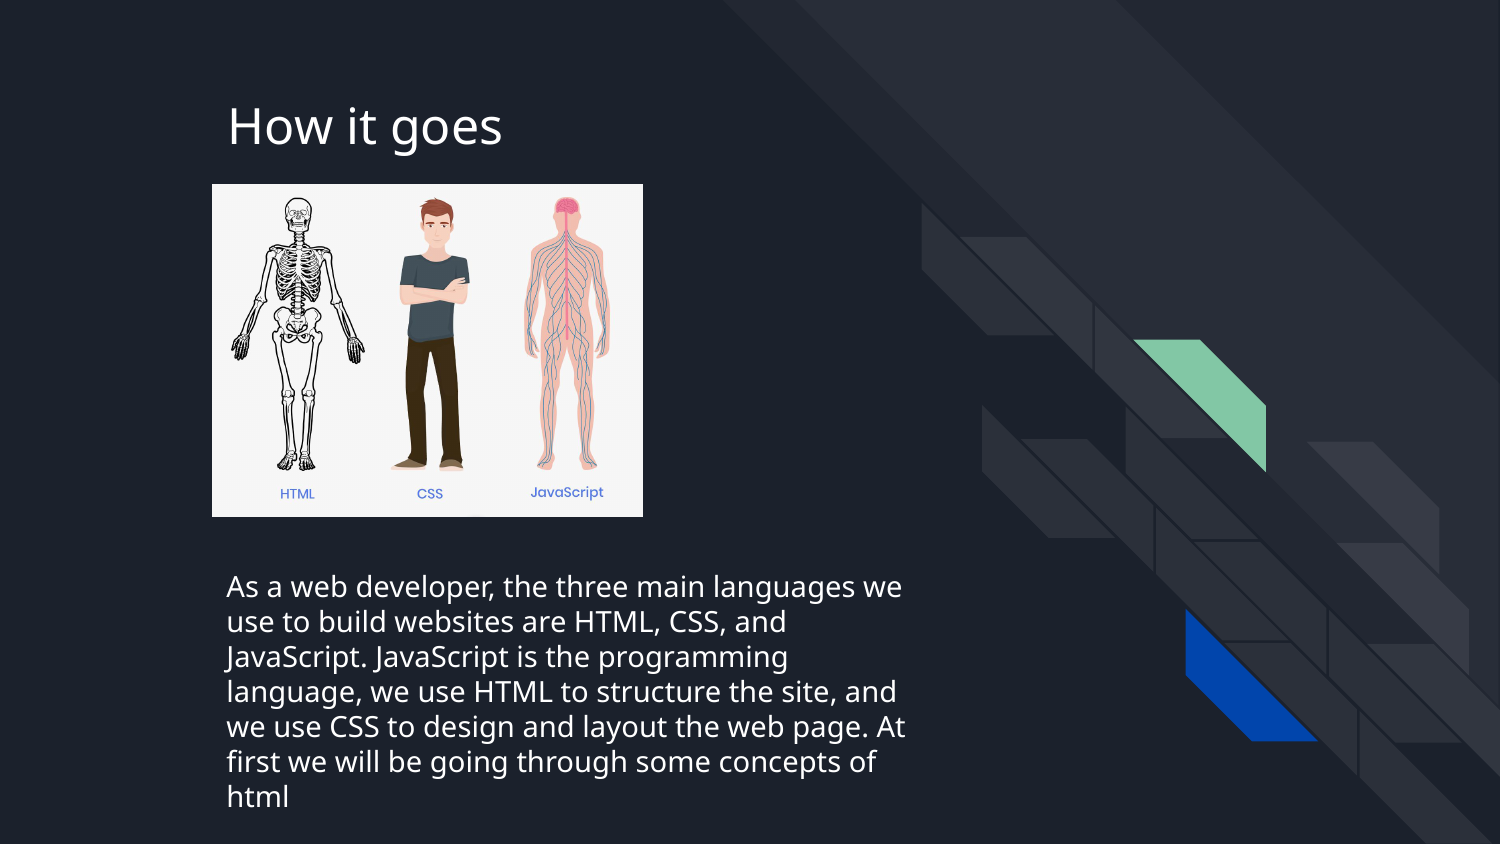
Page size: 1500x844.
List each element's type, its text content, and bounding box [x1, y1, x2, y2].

text_box As a web developer, the three main languages we use to build websites are HTML, CSS, and JavaScript. JavaScript is the programming language, we use HTML to structure the site, and we use CSS to design and layout the web page. At first we will be going through some concepts of html [211, 553, 934, 829]
picture [212, 184, 644, 518]
title How it goes [212, 80, 1368, 160]
